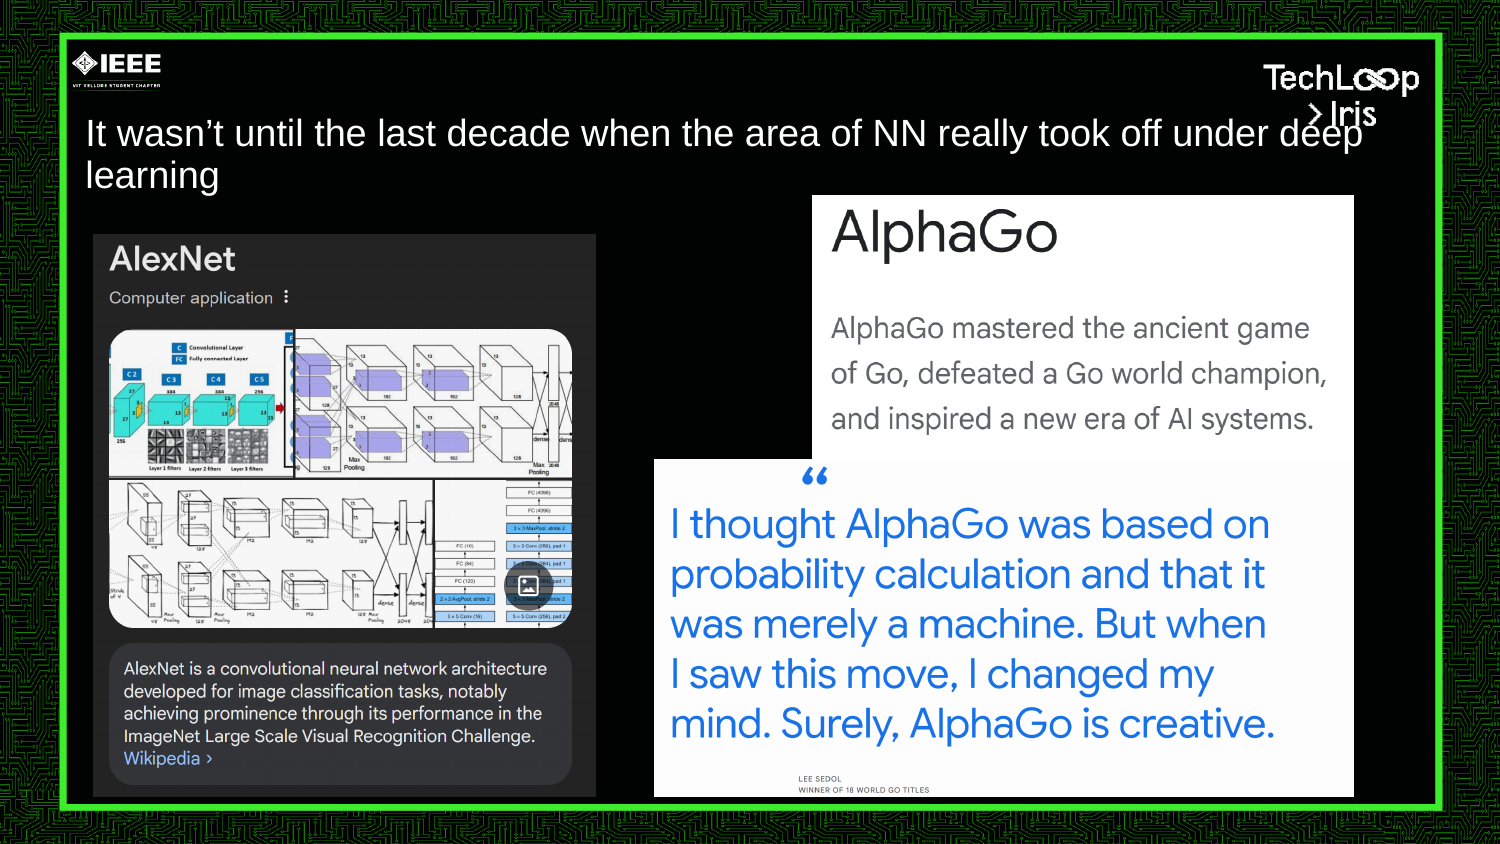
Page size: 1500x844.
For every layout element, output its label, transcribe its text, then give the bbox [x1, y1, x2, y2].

title It wasn’t until the last decade when the area of NN really took off under deep learning [70, 97, 1472, 256]
picture [0, 0, 1500, 844]
